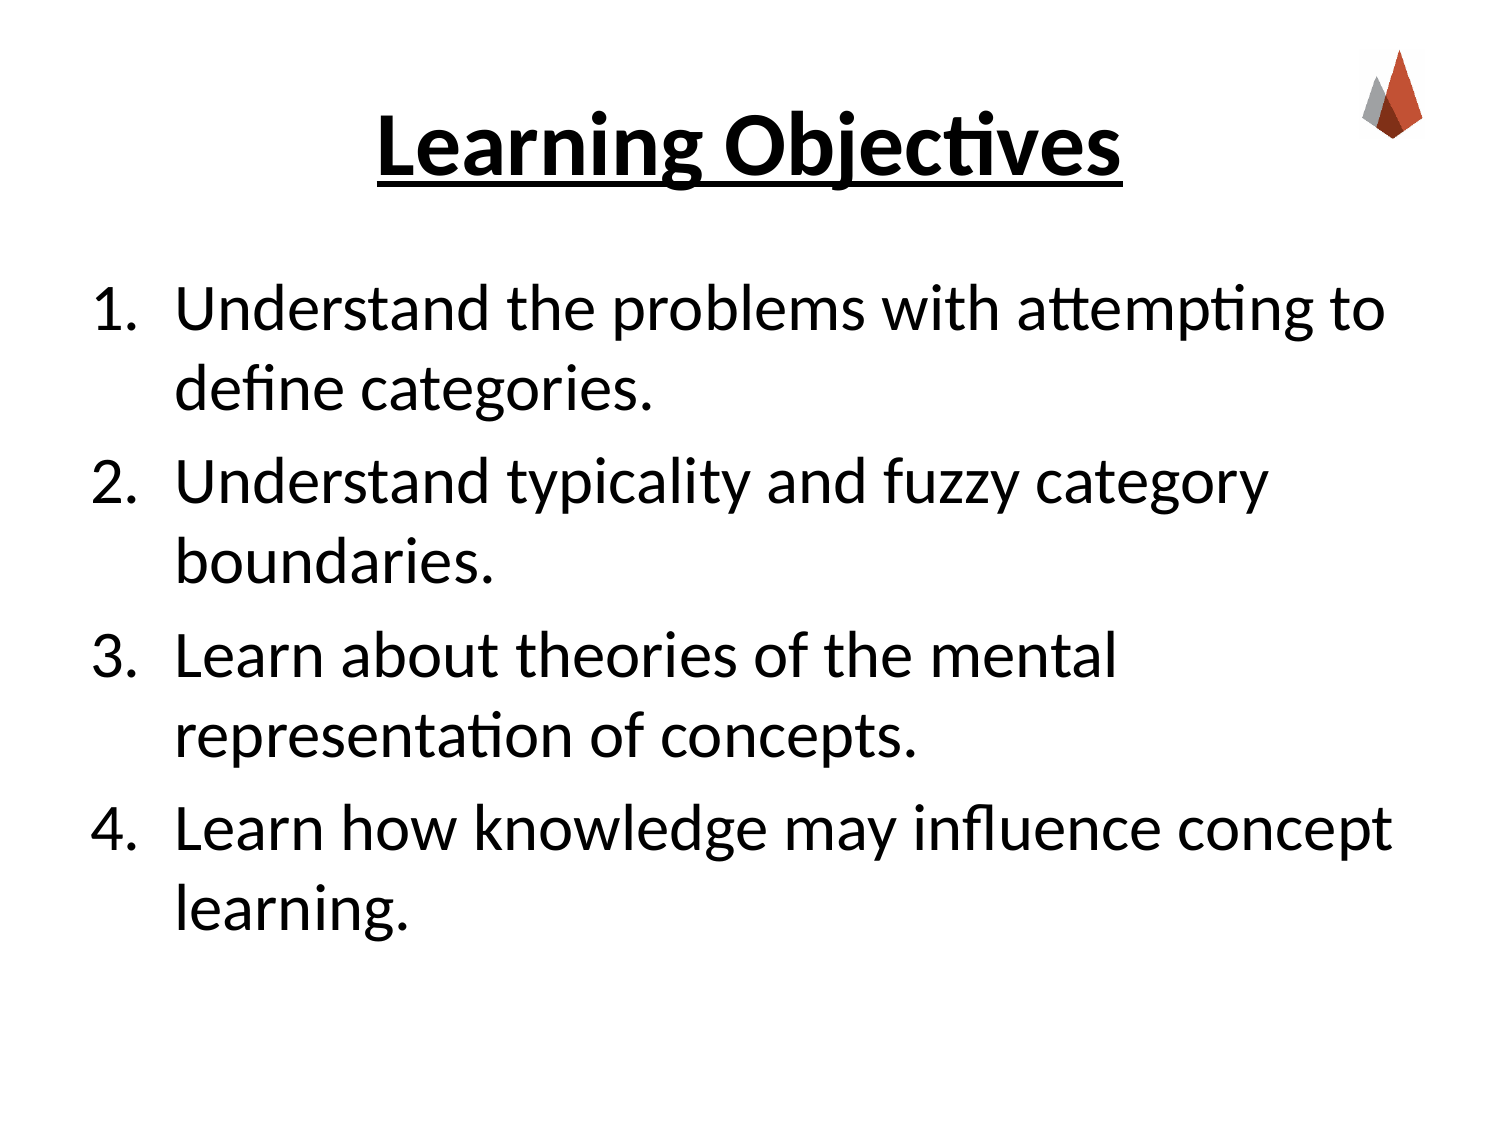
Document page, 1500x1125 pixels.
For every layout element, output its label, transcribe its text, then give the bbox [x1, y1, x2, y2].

list Understand the problems with attempting to define categories. Understand typicality and fuzzy category boundaries. Learn about theories of the mental representation of concepts. Learn how knowledge may influence concept learning. [75, 256, 1425, 999]
title Learning Objectives [75, 45, 1425, 233]
